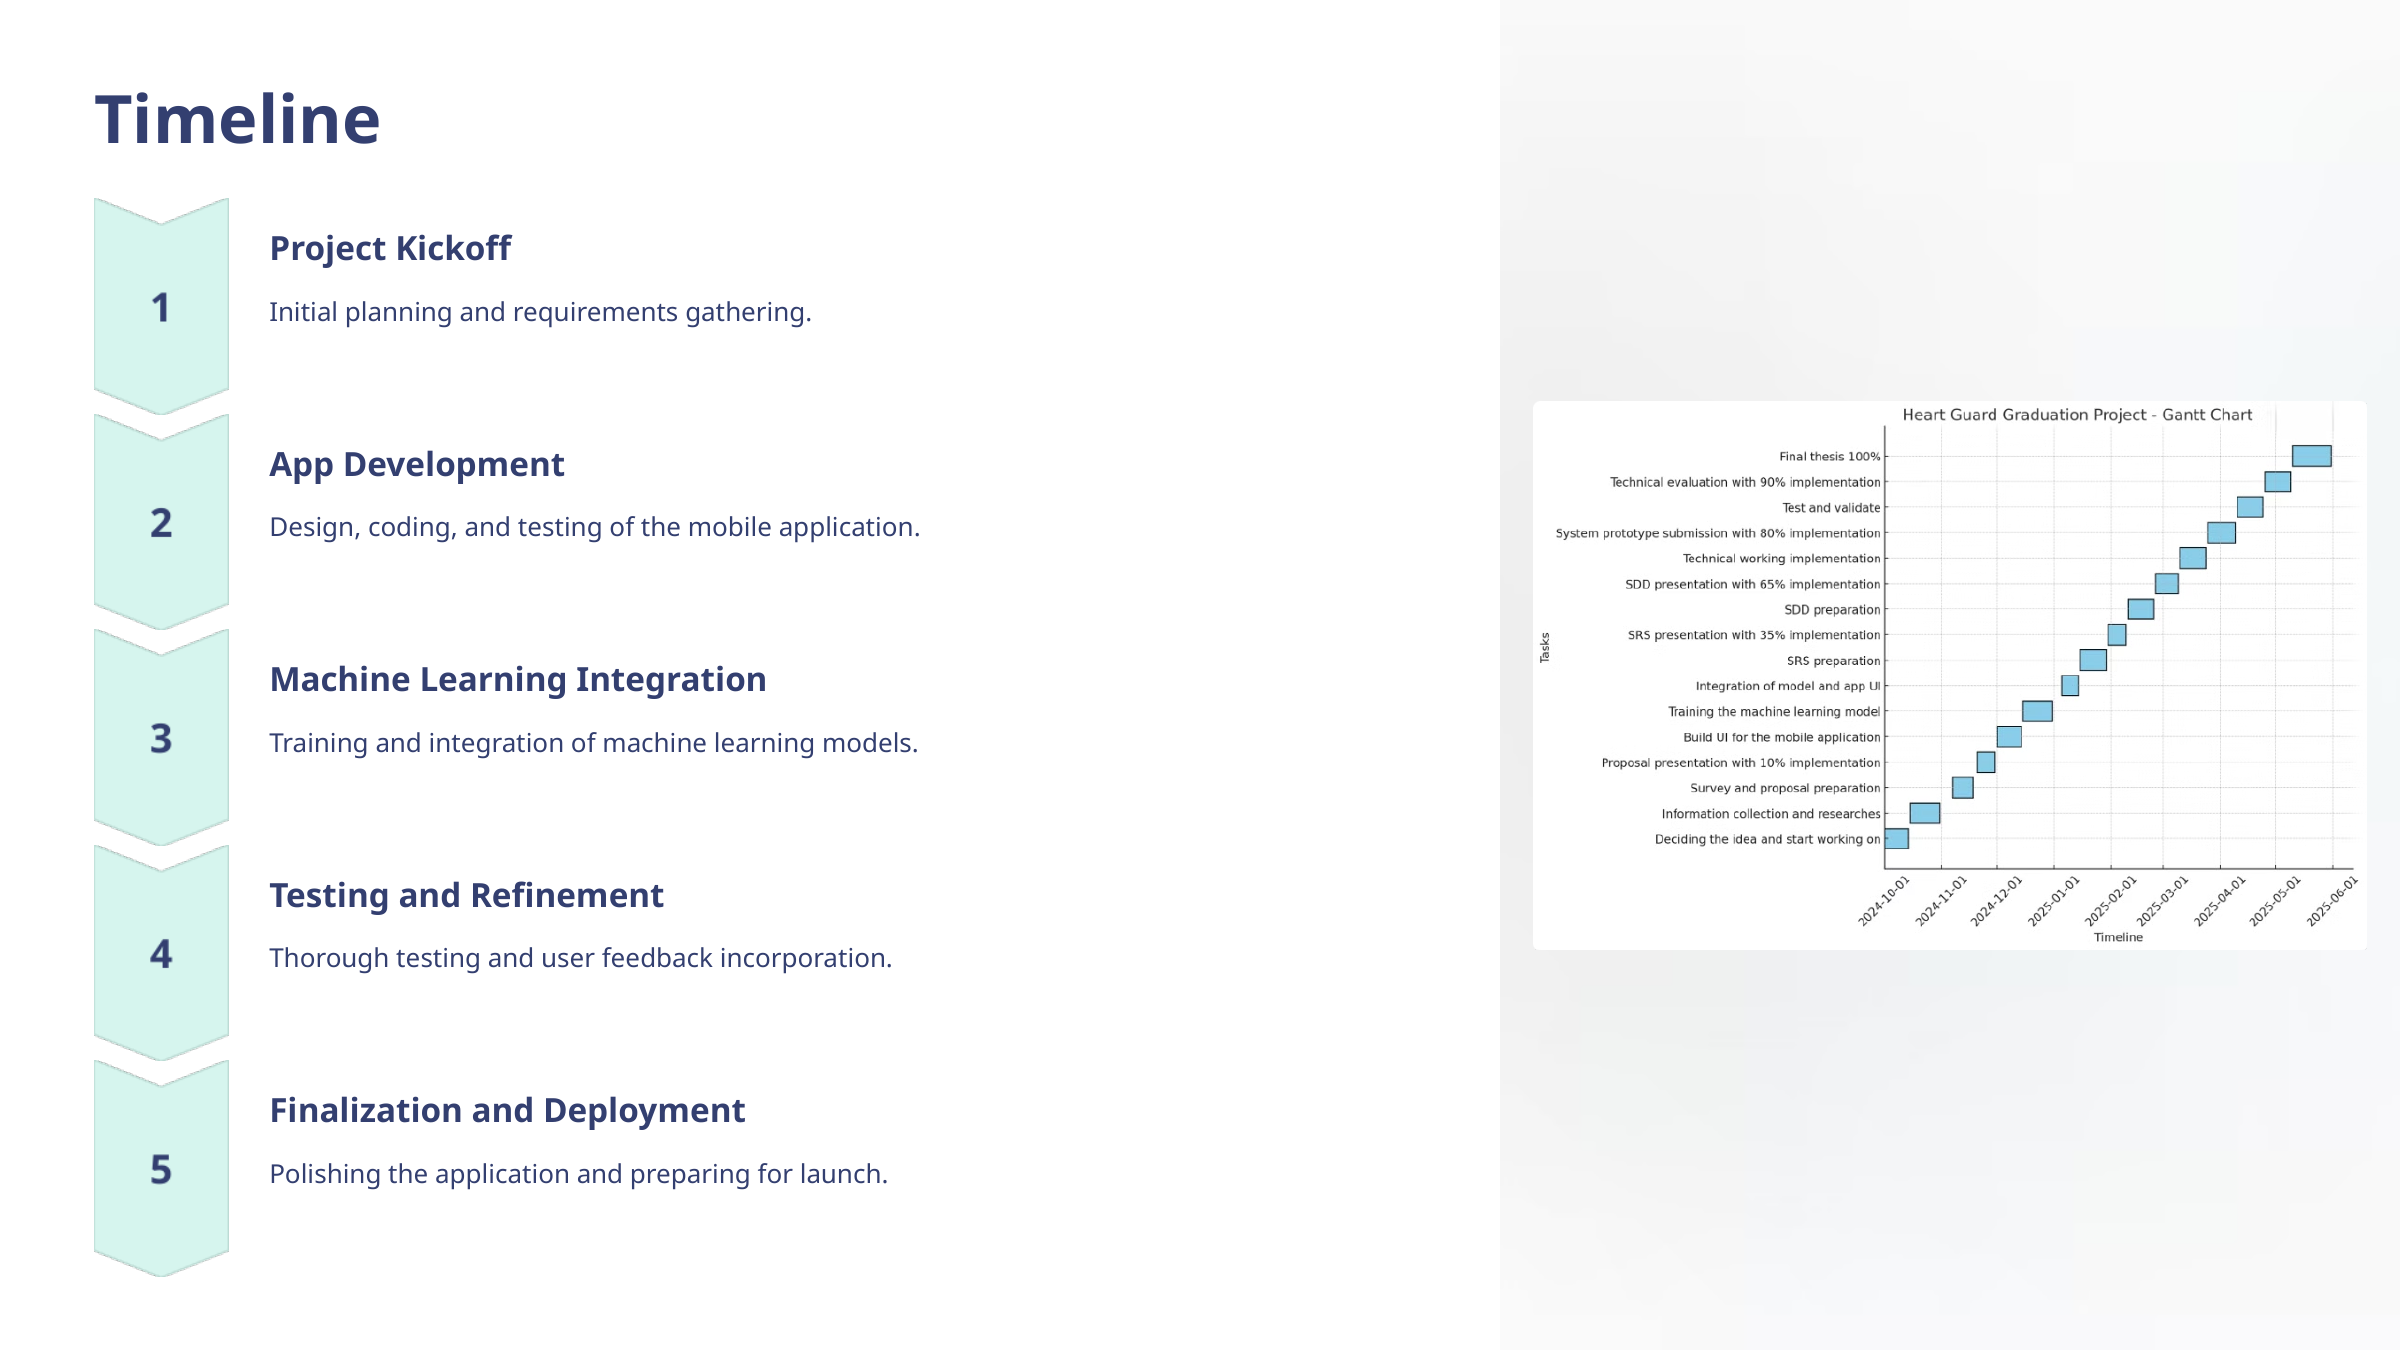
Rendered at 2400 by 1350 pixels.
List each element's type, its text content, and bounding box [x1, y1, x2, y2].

text_box Finalization and Deployment [269, 1087, 873, 1130]
text_box App Development [269, 441, 646, 484]
text_box Training and integration of machine learning models. [269, 714, 1406, 758]
text_box Timeline [94, 73, 768, 159]
text_box Testing and Refinement [269, 872, 772, 915]
text_box Polishing the application and preparing for launch. [269, 1145, 1406, 1189]
text_box Initial planning and requirements gathering. [269, 283, 1406, 327]
text_box Project Kickoff [269, 225, 607, 268]
text_box Machine Learning Integration [269, 656, 896, 699]
text_box Design, coding, and testing of the mobile application. [269, 499, 1406, 543]
text_box Thorough testing and user feedback incorporation. [269, 930, 1406, 974]
picture [94, 198, 229, 1277]
picture [1499, 0, 2400, 1350]
